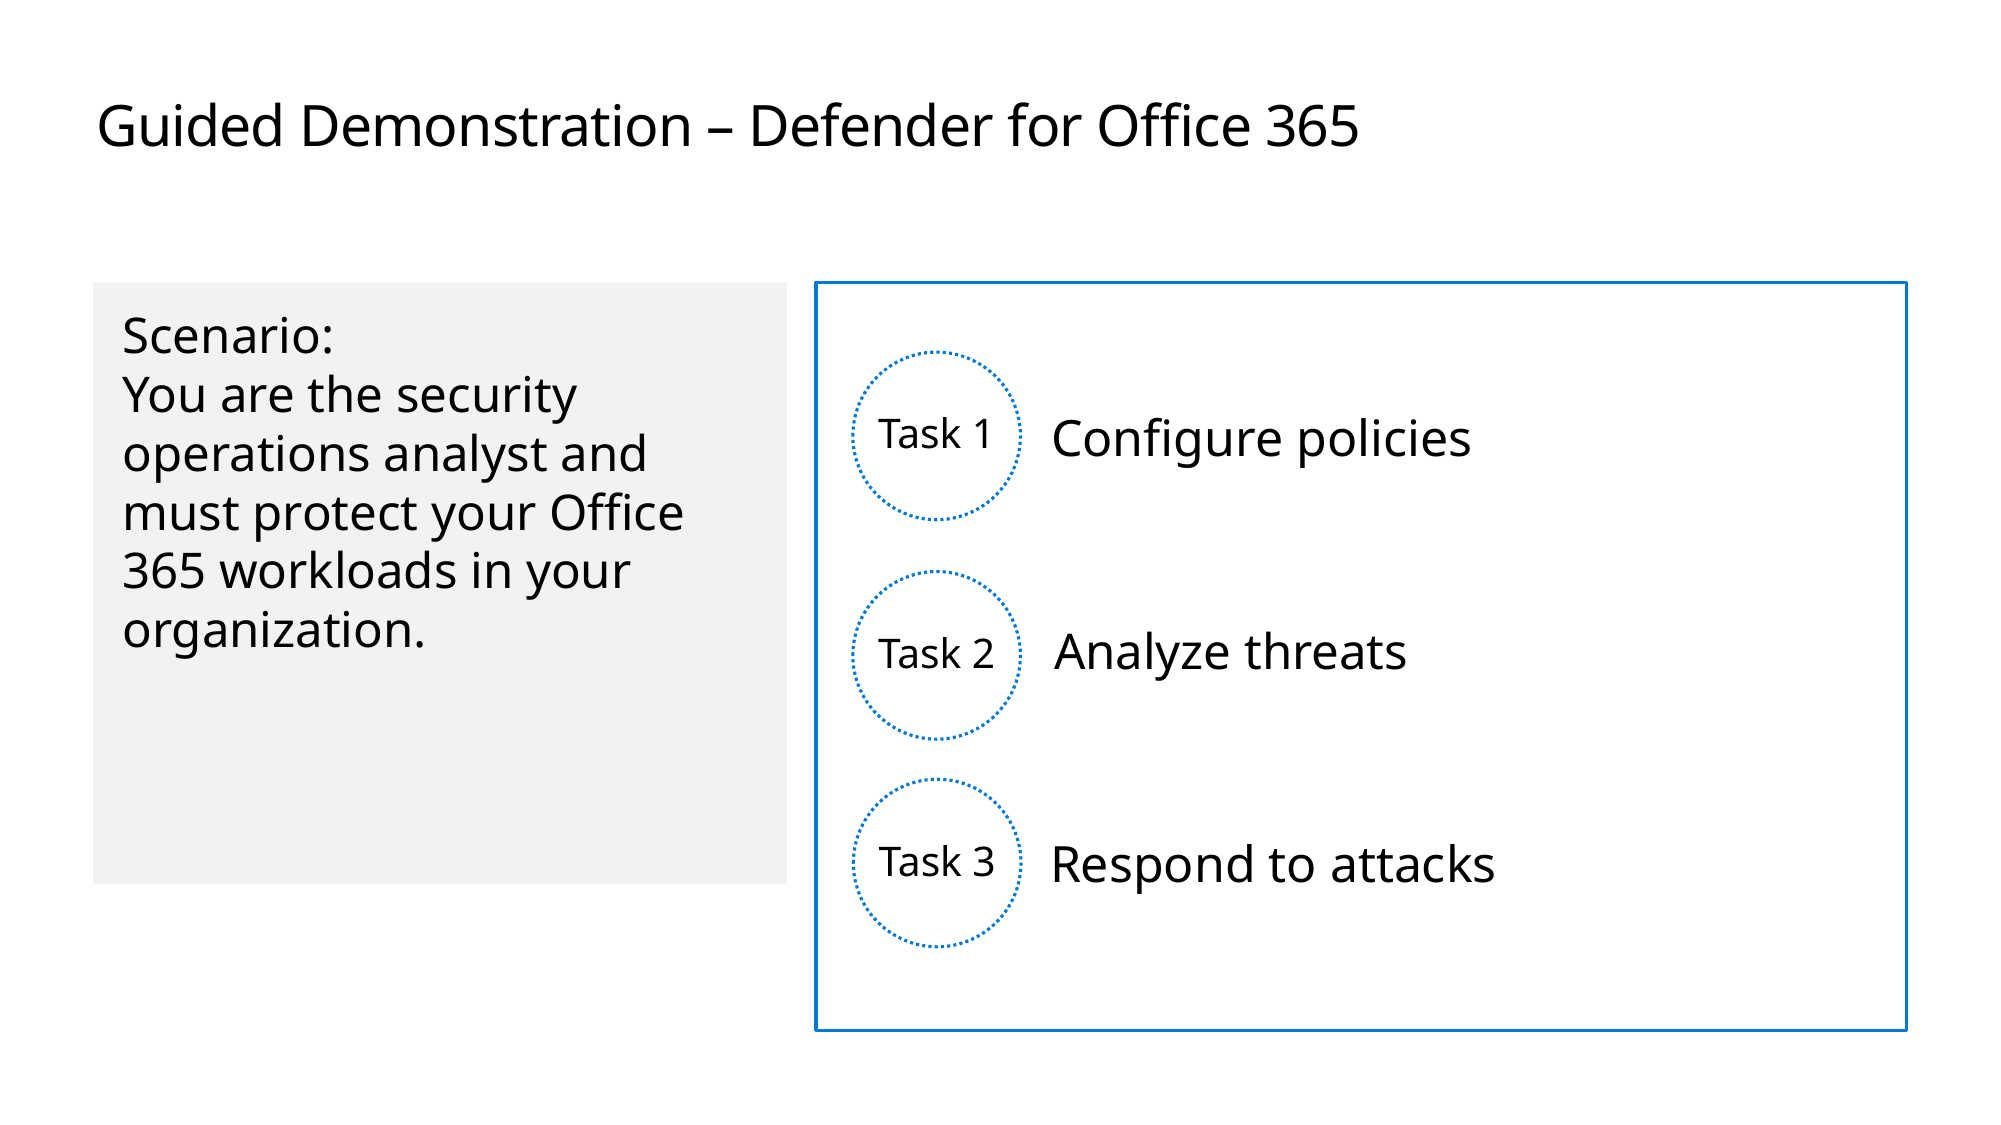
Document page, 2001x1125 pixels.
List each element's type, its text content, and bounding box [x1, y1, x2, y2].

text_box Analyze threats [1054, 620, 1873, 680]
text_box Task 2 [852, 570, 1022, 740]
text_box Configure policies [1051, 406, 1870, 467]
text_box [815, 282, 1907, 1031]
title Guided Demonstration – Defender for Office 365 [96, 81, 1904, 153]
text_box Task 1 [852, 351, 1022, 521]
text_box Scenario: You are the security operations analyst and must protect your Office 365 workloads in your organization. [92, 282, 788, 885]
text_box Respond to attacks [1050, 832, 1869, 893]
text_box Task 3 [852, 778, 1022, 948]
